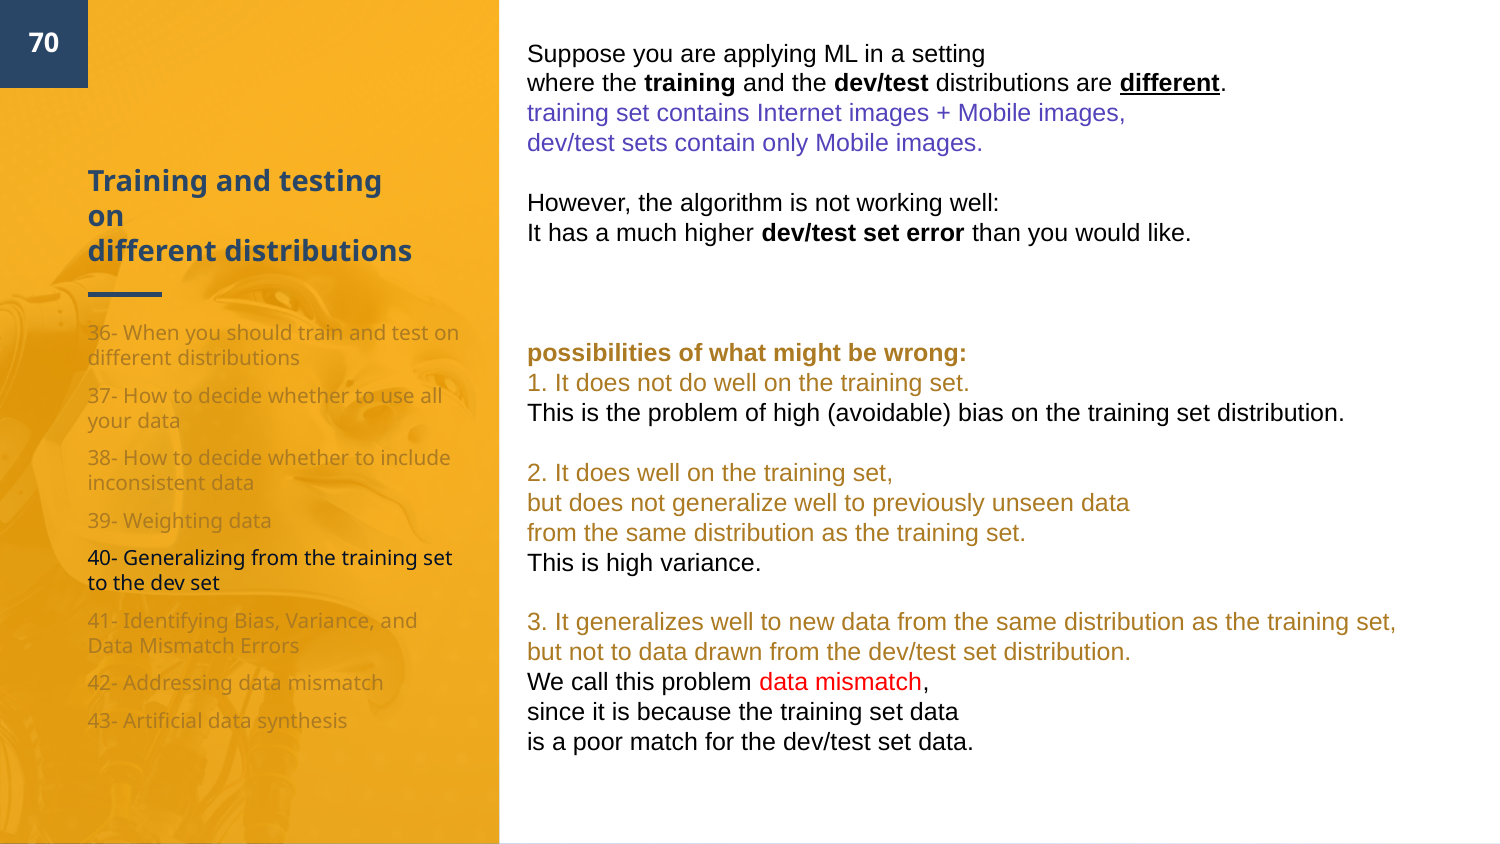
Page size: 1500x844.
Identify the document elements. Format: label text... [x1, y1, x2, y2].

text_box Suppose you are applying ML in a setting where the training and the dev/test distributions are different. training set contains Internet images + Mobile images, dev/test sets contain only Mobile images. However, the algorithm is not working well: It has a much higher dev/test set error than you would like. possibilities of what might be wrong: 1. It does not do well on the training set. This is the problem of high (avoidable) bias on the training set distribution. 2. It does well on the training set, but does not generalize well to previously unseen data from the same distribution as the training set. This is high variance. 3. It generalizes well to new data from the same distribution as the training set, but not to data drawn from the dev/test set distribution. We call this problem data mismatch​, since it is because the training set data is a poor match for the dev/test set data. [512, 29, 1488, 763]
text_box 36- When you should train and test on different distributions 37- How to decide whether to use all your data 38- How to decide whether to include inconsistent data 39- Weighting data 40- Generalizing from the training set to the dev set 41- Identifying Bias, Variance, and Data Mismatch Errors 42- Addressing data mismatch 43- Artificial data synthesis [72, 304, 475, 822]
slide_number 70 [0, 0, 89, 88]
title Training and testing on different distributions [72, 171, 500, 283]
